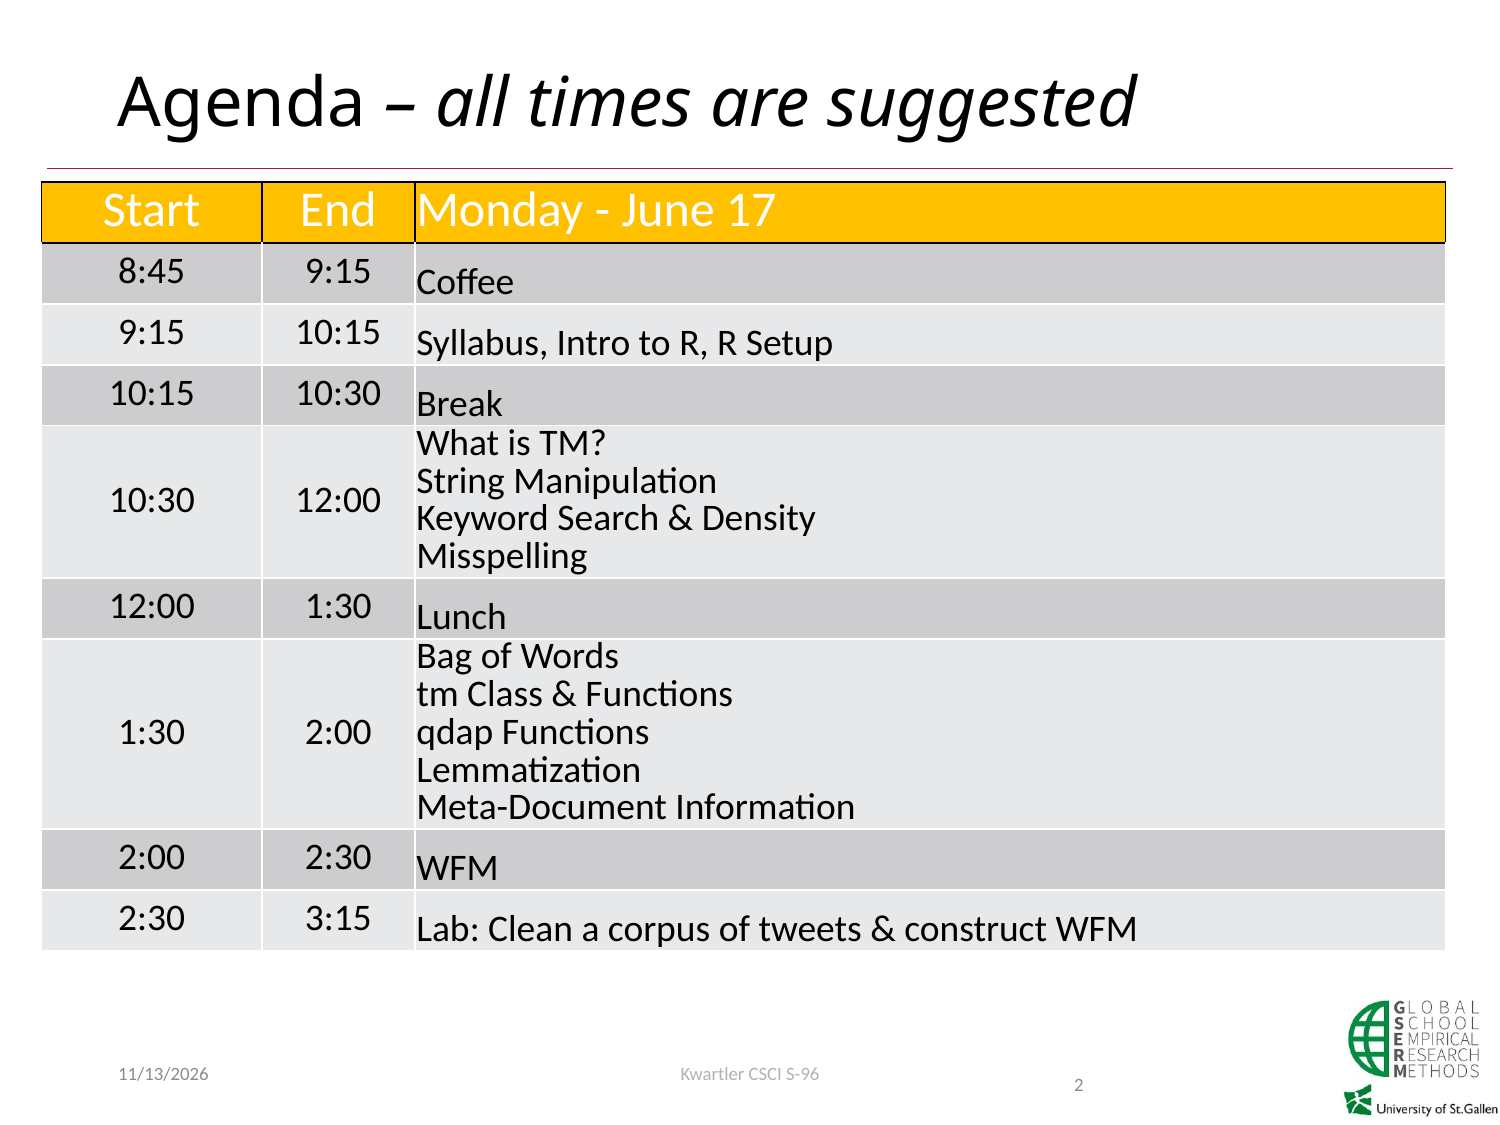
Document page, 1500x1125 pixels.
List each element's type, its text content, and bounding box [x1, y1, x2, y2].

table_cell 2:00 [263, 640, 414, 828]
table_cell 10:30 [263, 366, 414, 425]
table_cell 10:15 [263, 305, 414, 364]
table_cell 1:30 [42, 640, 261, 828]
table_cell 8:45 [42, 244, 261, 303]
slide_number 2 [1059, 1042, 1200, 1103]
table_header End [263, 183, 414, 242]
table_cell 10:30 [42, 426, 261, 577]
picture [1342, 992, 1500, 1125]
table_cell Lab: Clean a corpus of tweets & construct WFM [416, 891, 1445, 950]
table_cell WFM [416, 830, 1445, 889]
table_cell 9:15 [42, 305, 261, 364]
table_cell 2:30 [263, 830, 414, 889]
table_header Monday - June 17 [416, 183, 1445, 242]
table_header Start [42, 183, 261, 242]
table_cell What is TM? String Manipulation Keyword Search & Density Misspelling [416, 426, 1445, 577]
table_cell 12:00 [42, 579, 261, 638]
footer Kwartler CSCI S-96 [496, 1042, 1004, 1103]
table_cell 1:30 [263, 579, 414, 638]
table_cell Break [416, 366, 1445, 425]
table_cell 10:15 [42, 366, 261, 425]
table_cell 2:00 [42, 830, 261, 889]
title Agenda – all times are suggested [103, 59, 1397, 157]
table_cell Bag of Words tm Class & Functions qdap Functions Lemmatization Meta-Document Information [416, 640, 1445, 828]
table_cell 9:15 [263, 244, 414, 303]
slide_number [103, 1042, 441, 1103]
table_cell 12:00 [263, 426, 414, 577]
table_cell Lunch [416, 579, 1445, 638]
table_cell Coffee [416, 244, 1445, 303]
table_cell Syllabus, Intro to R, R Setup [416, 305, 1445, 364]
table_cell 2:30 [42, 891, 261, 950]
table_cell 3:15 [263, 891, 414, 950]
